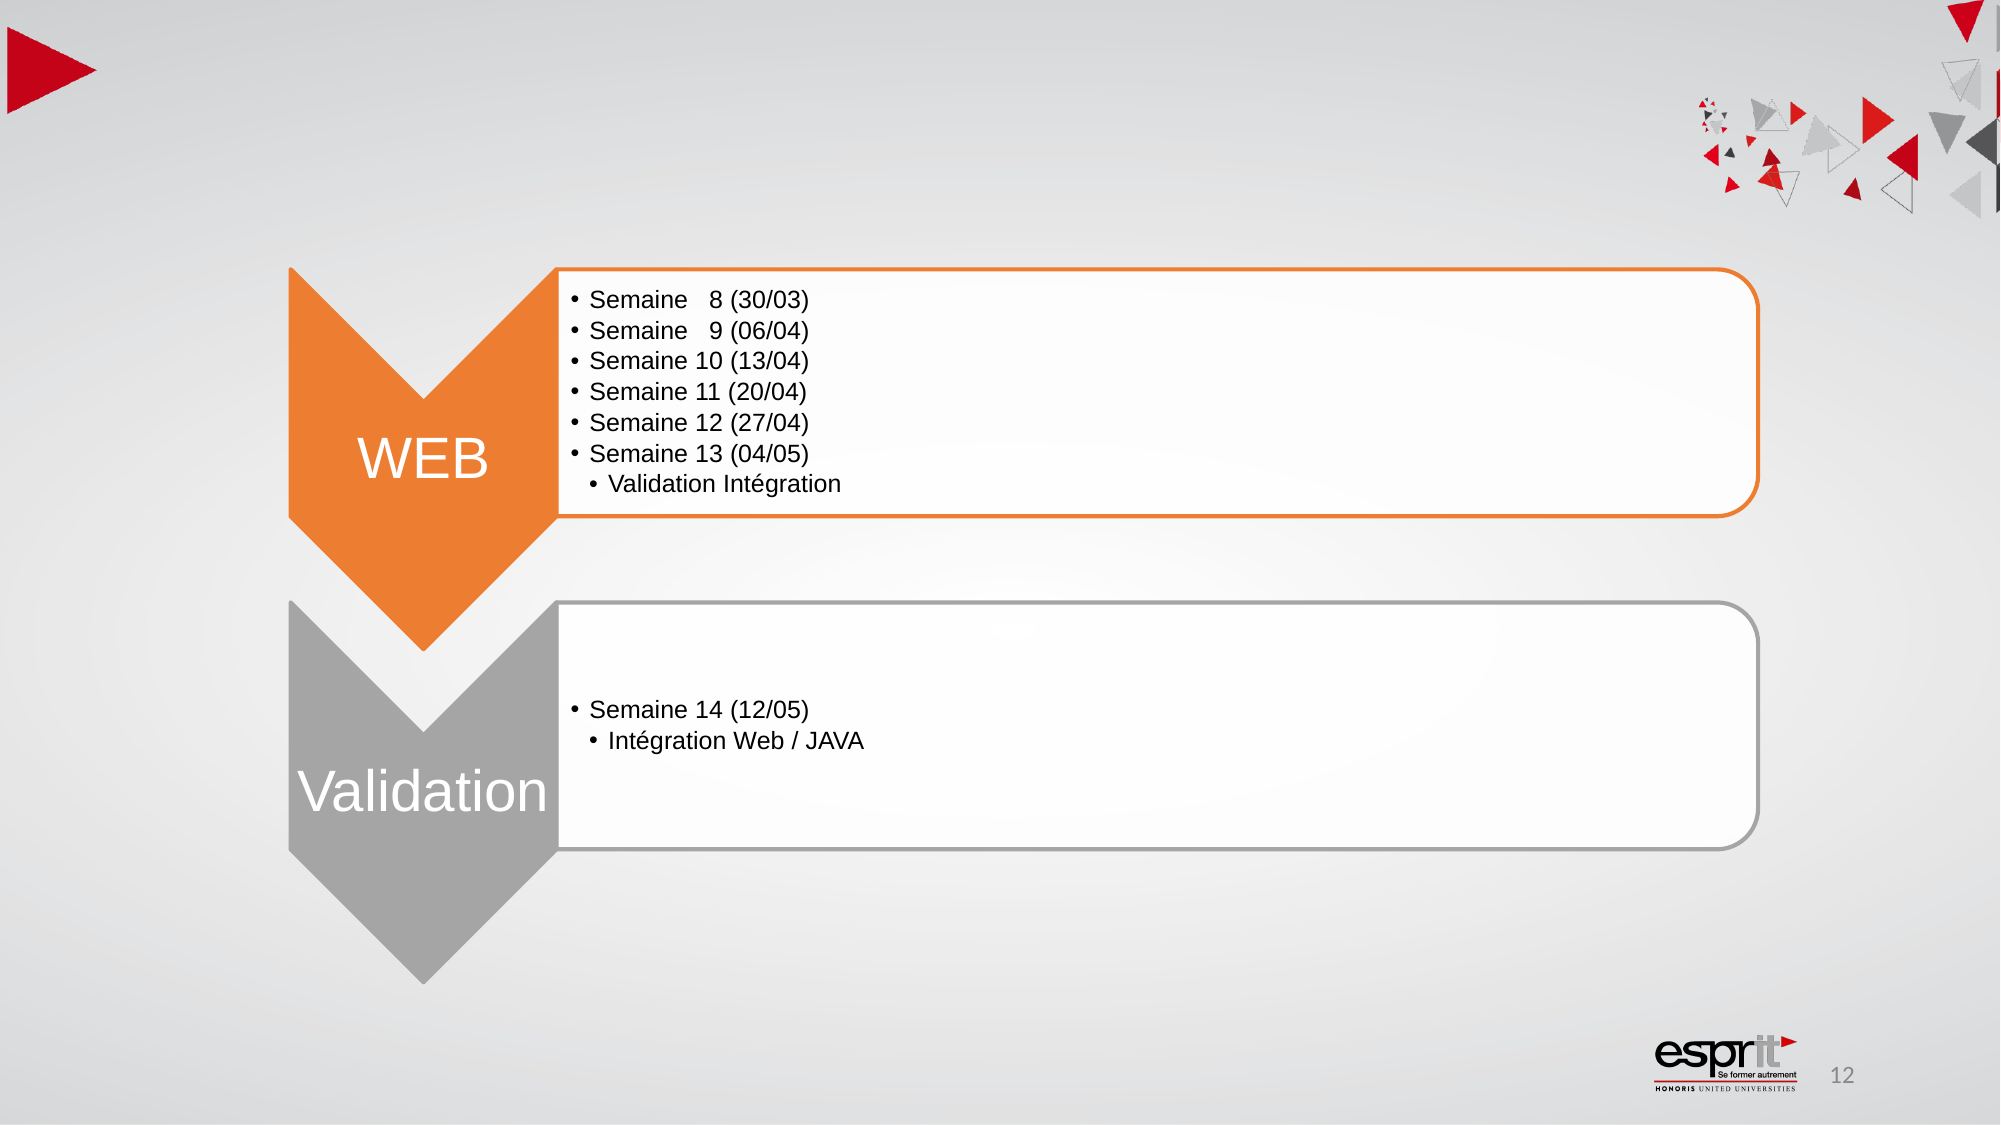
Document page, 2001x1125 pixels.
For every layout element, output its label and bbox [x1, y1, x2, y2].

text_box [290, 268, 1759, 983]
picture [0, 0, 2001, 1125]
